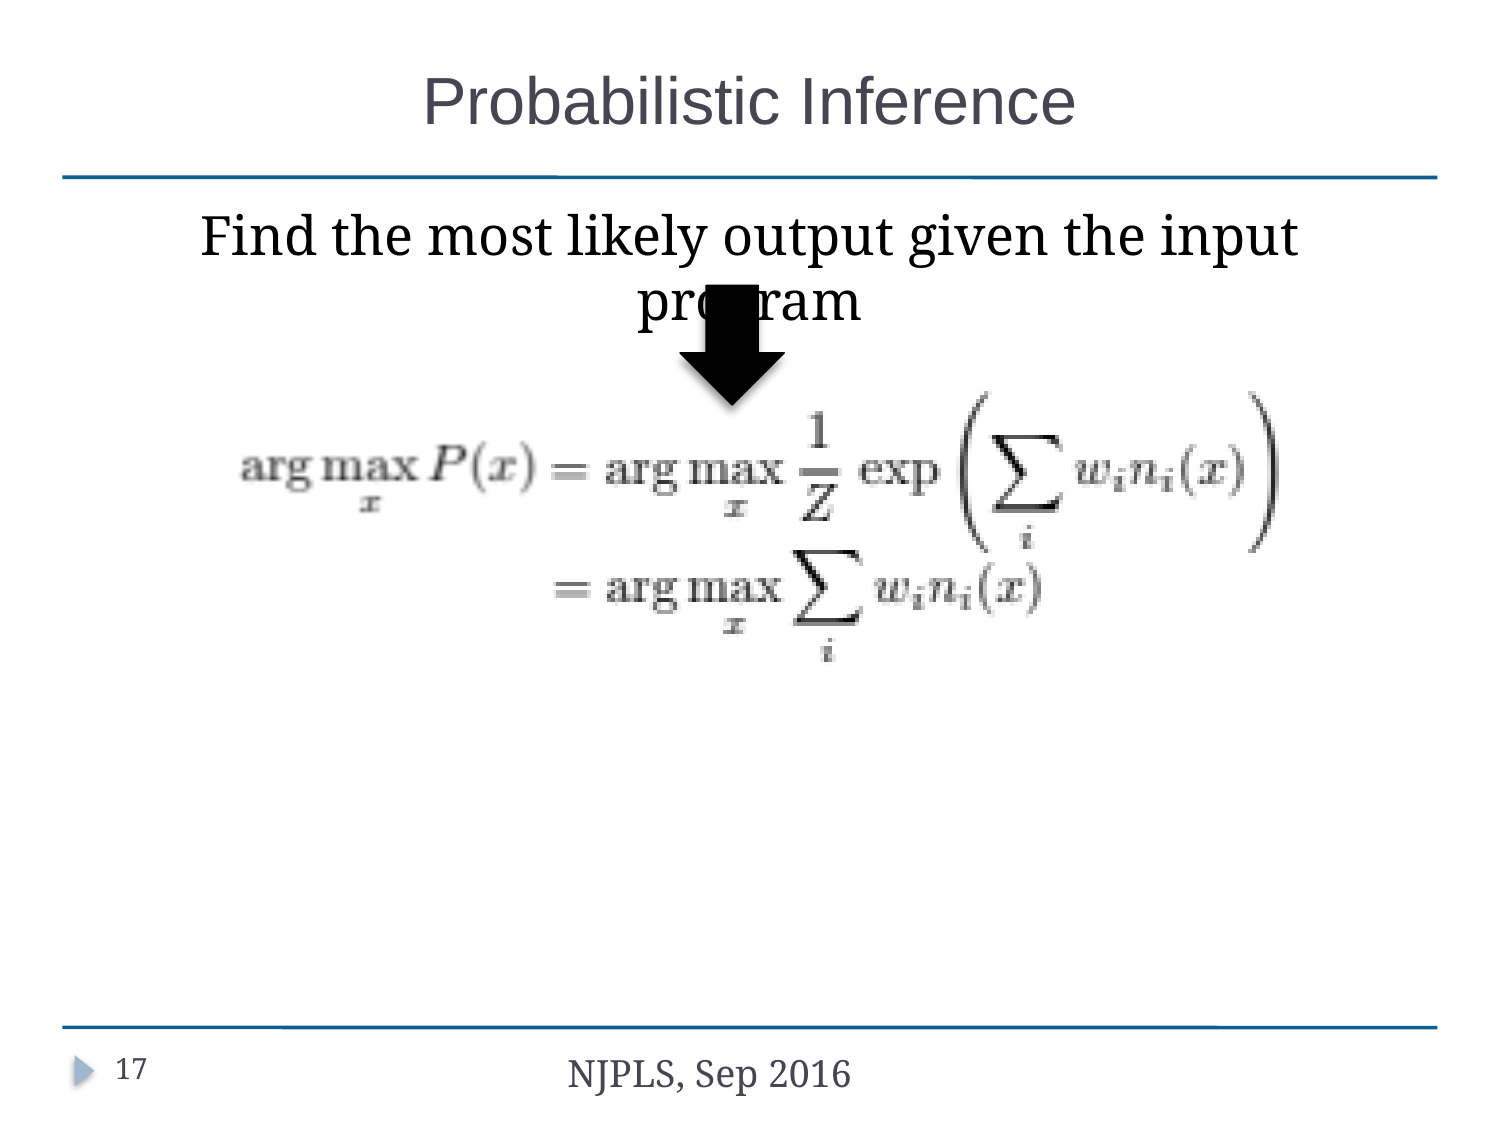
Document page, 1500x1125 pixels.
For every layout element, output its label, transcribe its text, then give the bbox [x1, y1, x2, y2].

slide_number 17 [100, 1042, 235, 1103]
text_box [679, 339, 785, 378]
title Probabilistic Inference [75, 24, 1425, 171]
text_box Find the most likely output given the input program [103, 194, 1397, 339]
picture [213, 378, 1315, 683]
footer NJPLS, Sep 2016 [235, 1042, 1185, 1103]
